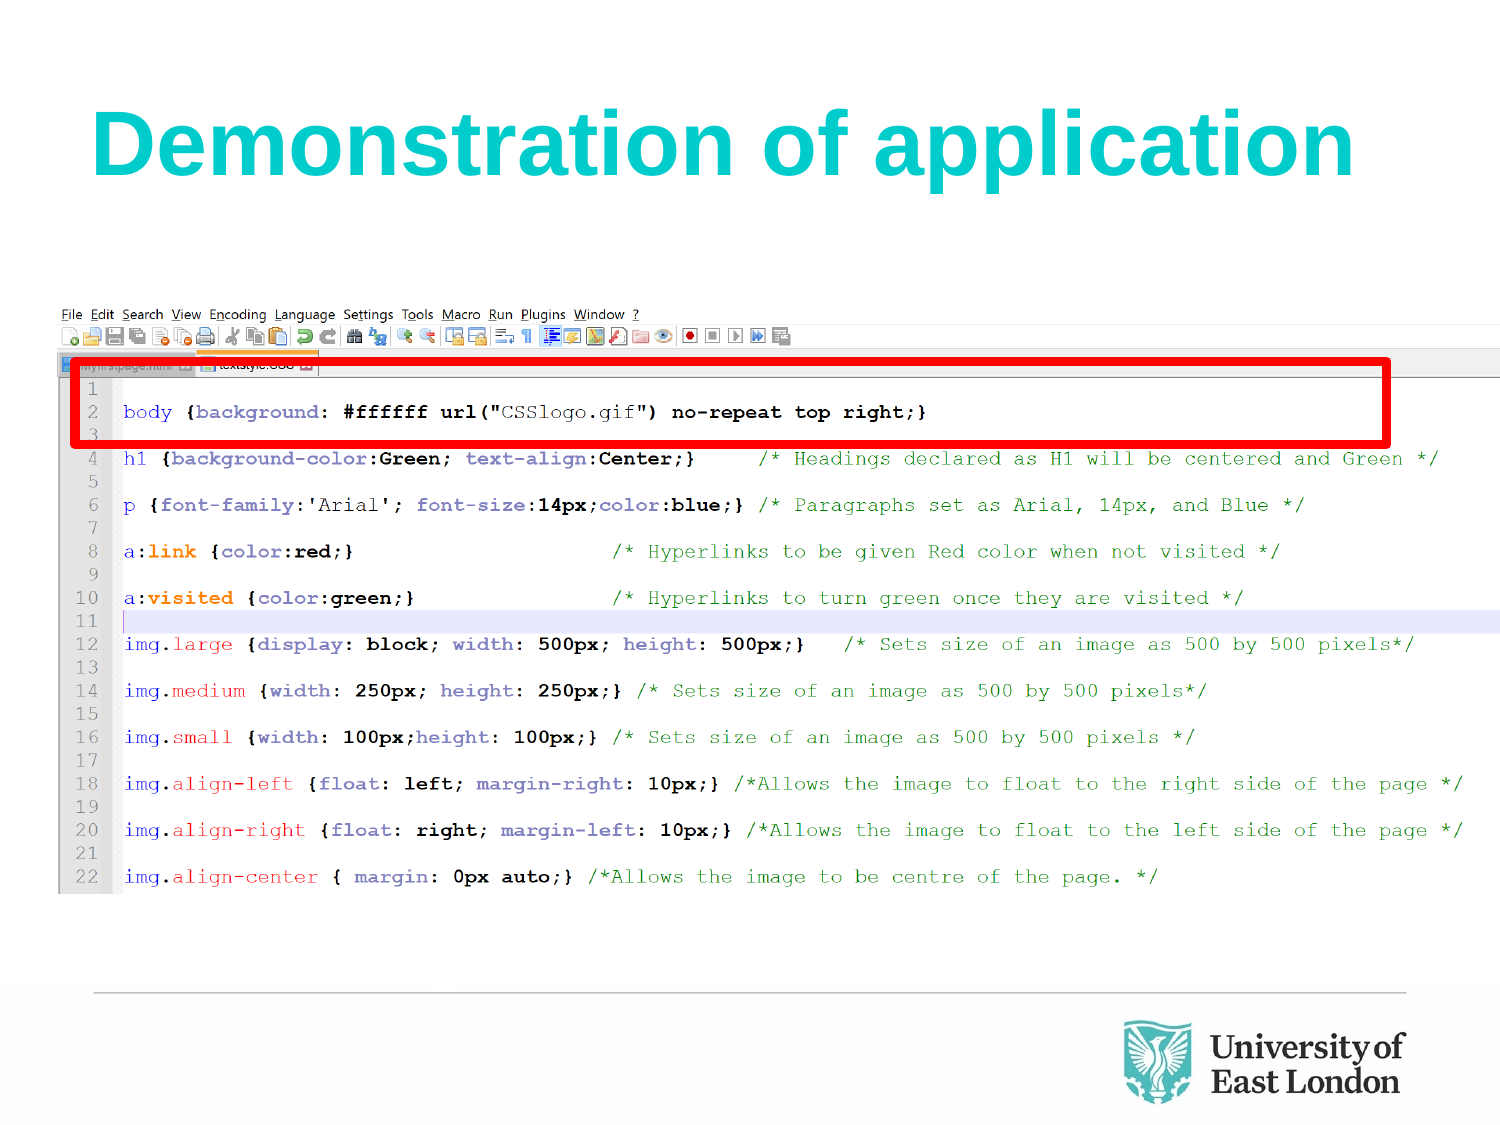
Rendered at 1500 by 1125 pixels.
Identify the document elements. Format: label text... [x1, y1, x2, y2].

picture [0, 980, 1500, 1125]
picture [52, 302, 1500, 894]
title Demonstration of application [75, 45, 1425, 233]
